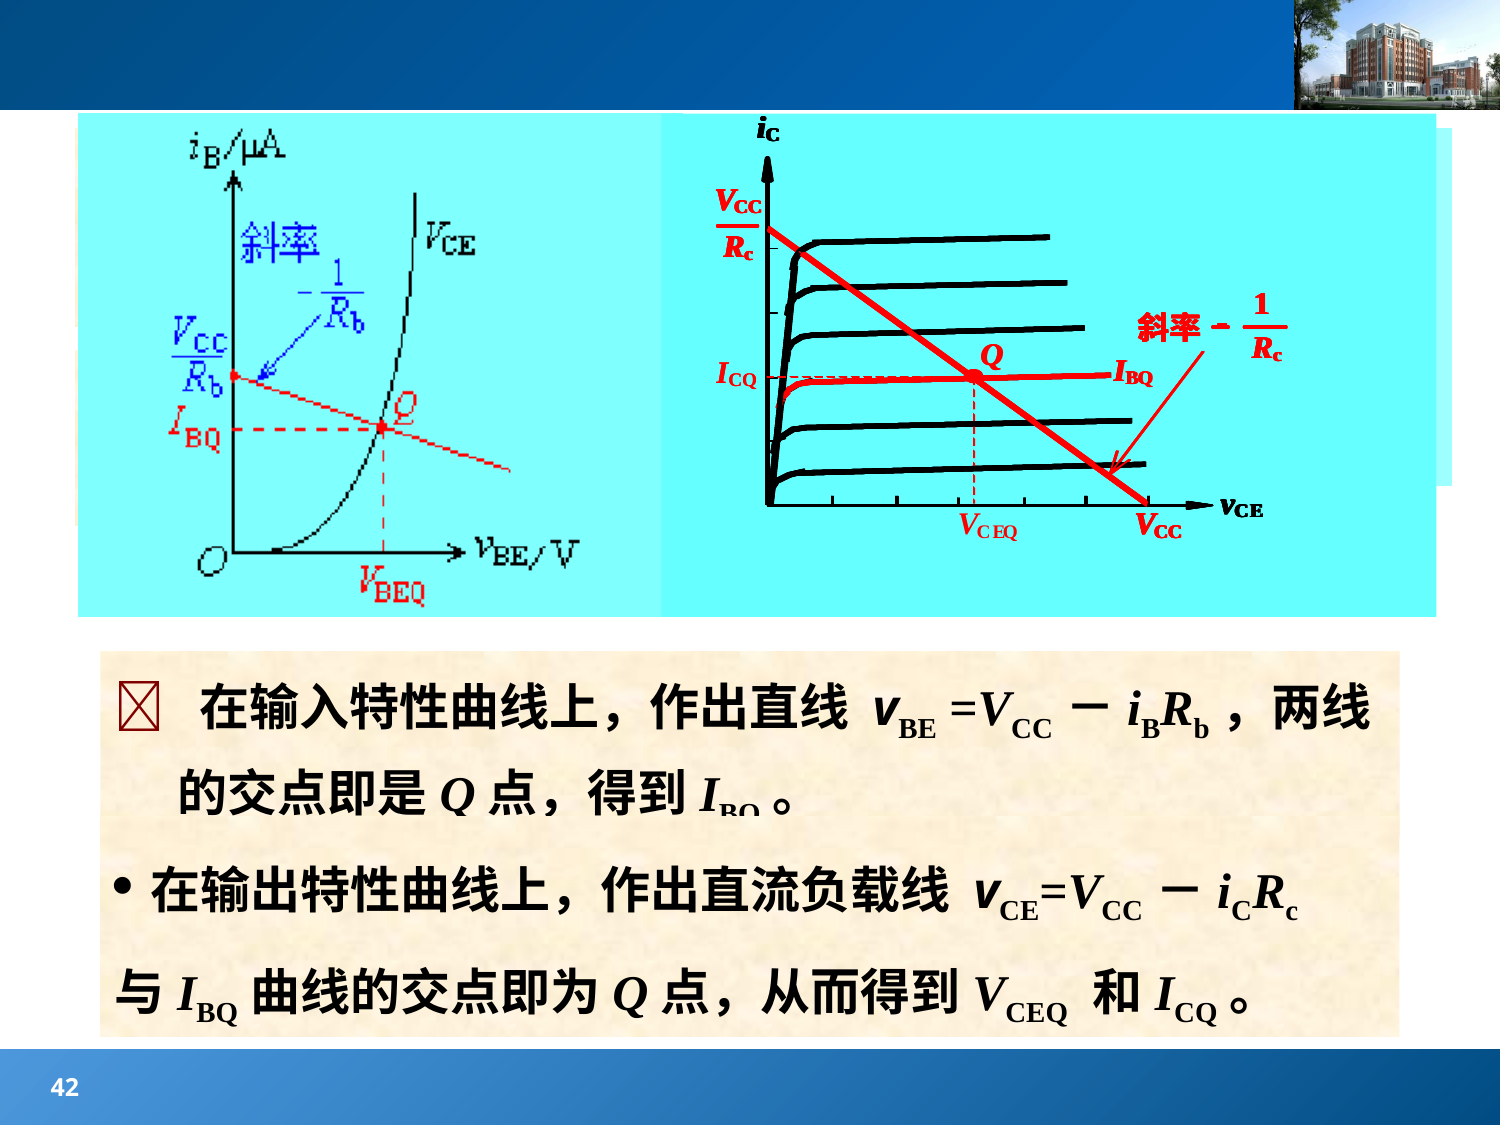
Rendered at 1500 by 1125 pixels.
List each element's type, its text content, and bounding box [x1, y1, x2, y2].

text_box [712, 106, 1299, 558]
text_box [1441, 127, 1452, 539]
text_box 在输出特性曲线上，作出直流负载线 vCE=VCC－iCRc 与IBQ曲线的交点即为Q点，从而得到VCEQ 和ICQ。 [100, 816, 1400, 1037]
picture [1294, 0, 1500, 110]
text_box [77, 113, 1437, 618]
text_box  在输入特性曲线上，作出直线 vBE =VCC－iBRb，两线的交点即是Q点，得到IBQ。 [100, 651, 1400, 816]
